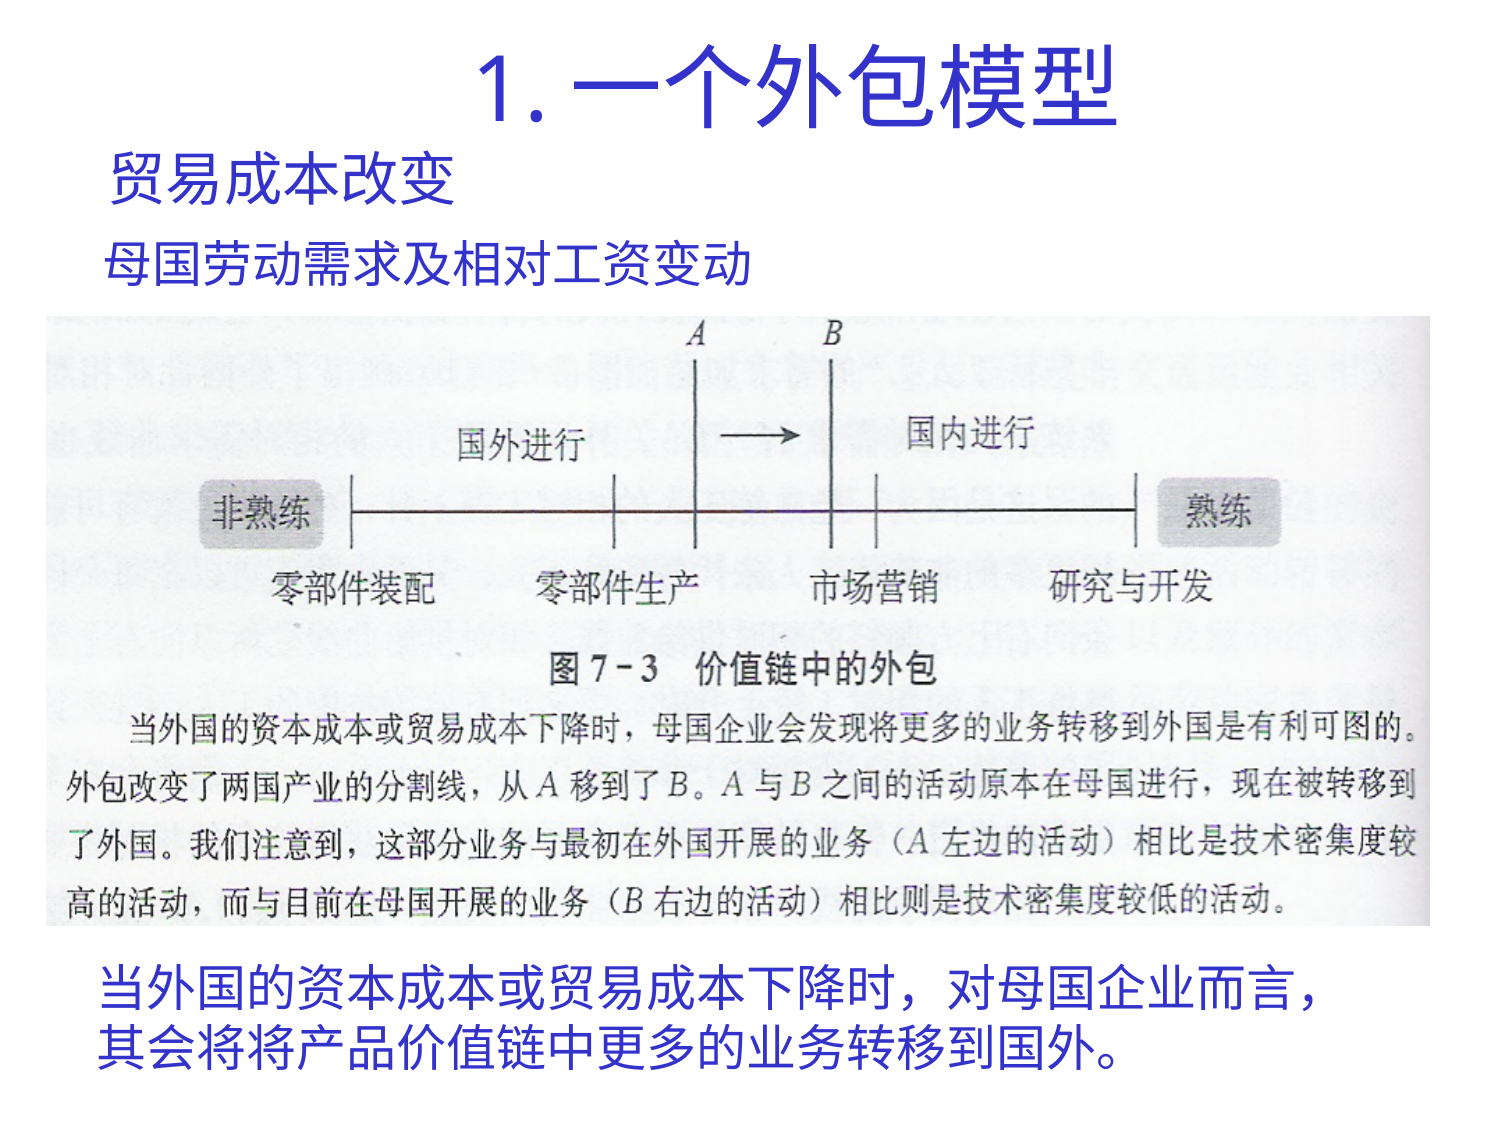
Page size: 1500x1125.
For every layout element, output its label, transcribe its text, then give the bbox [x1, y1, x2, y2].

text_box 当外国的资本成本或贸易成本下降时，对母国企业而言，其会将将产品价值链中更多的业务转移到国外。 [81, 949, 1402, 1090]
picture [46, 316, 1430, 927]
text_box 母国劳动需求及相对工资变动 [87, 224, 1392, 300]
text_box 贸易成本改变 [92, 134, 1299, 220]
title 1.一个外包模型 [92, 34, 1500, 135]
